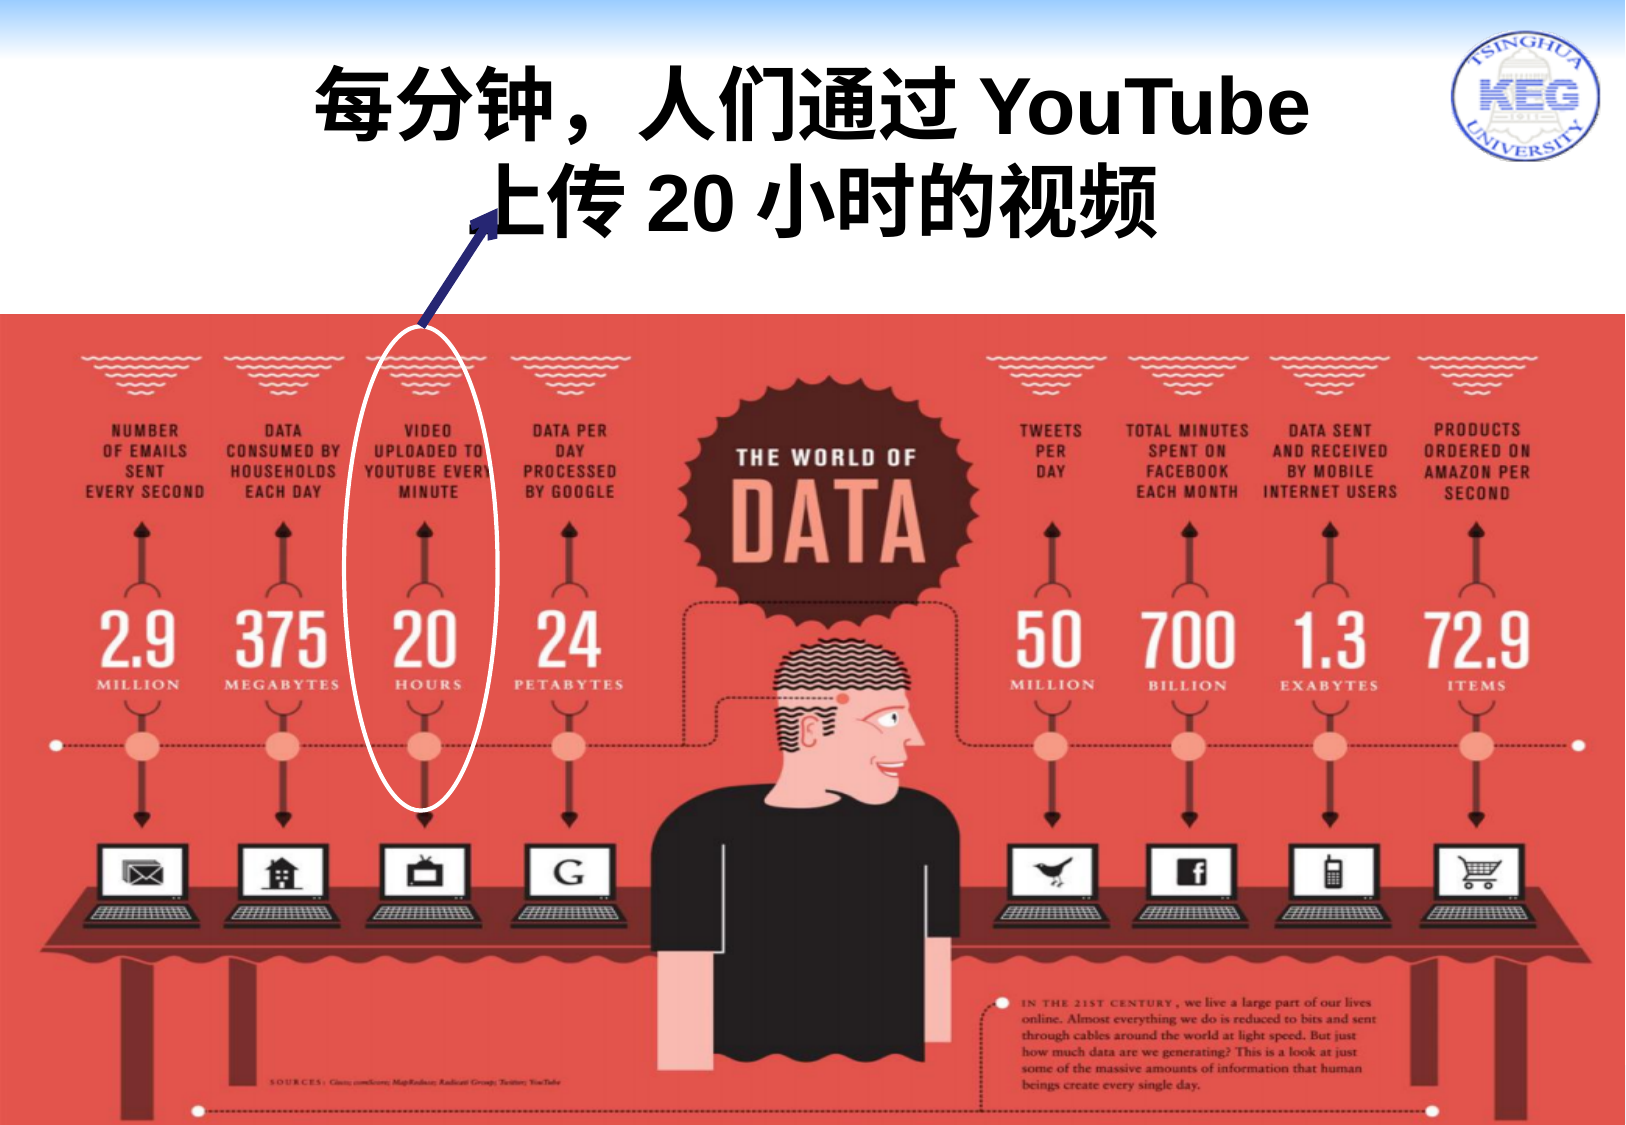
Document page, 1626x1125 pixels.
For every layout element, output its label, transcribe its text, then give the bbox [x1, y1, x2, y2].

picture [1450, 30, 1604, 163]
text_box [420, 207, 498, 327]
title 每分钟，人们通过YouTube 上传20小时的视频 [80, 44, 1544, 256]
picture [0, 314, 1626, 1125]
